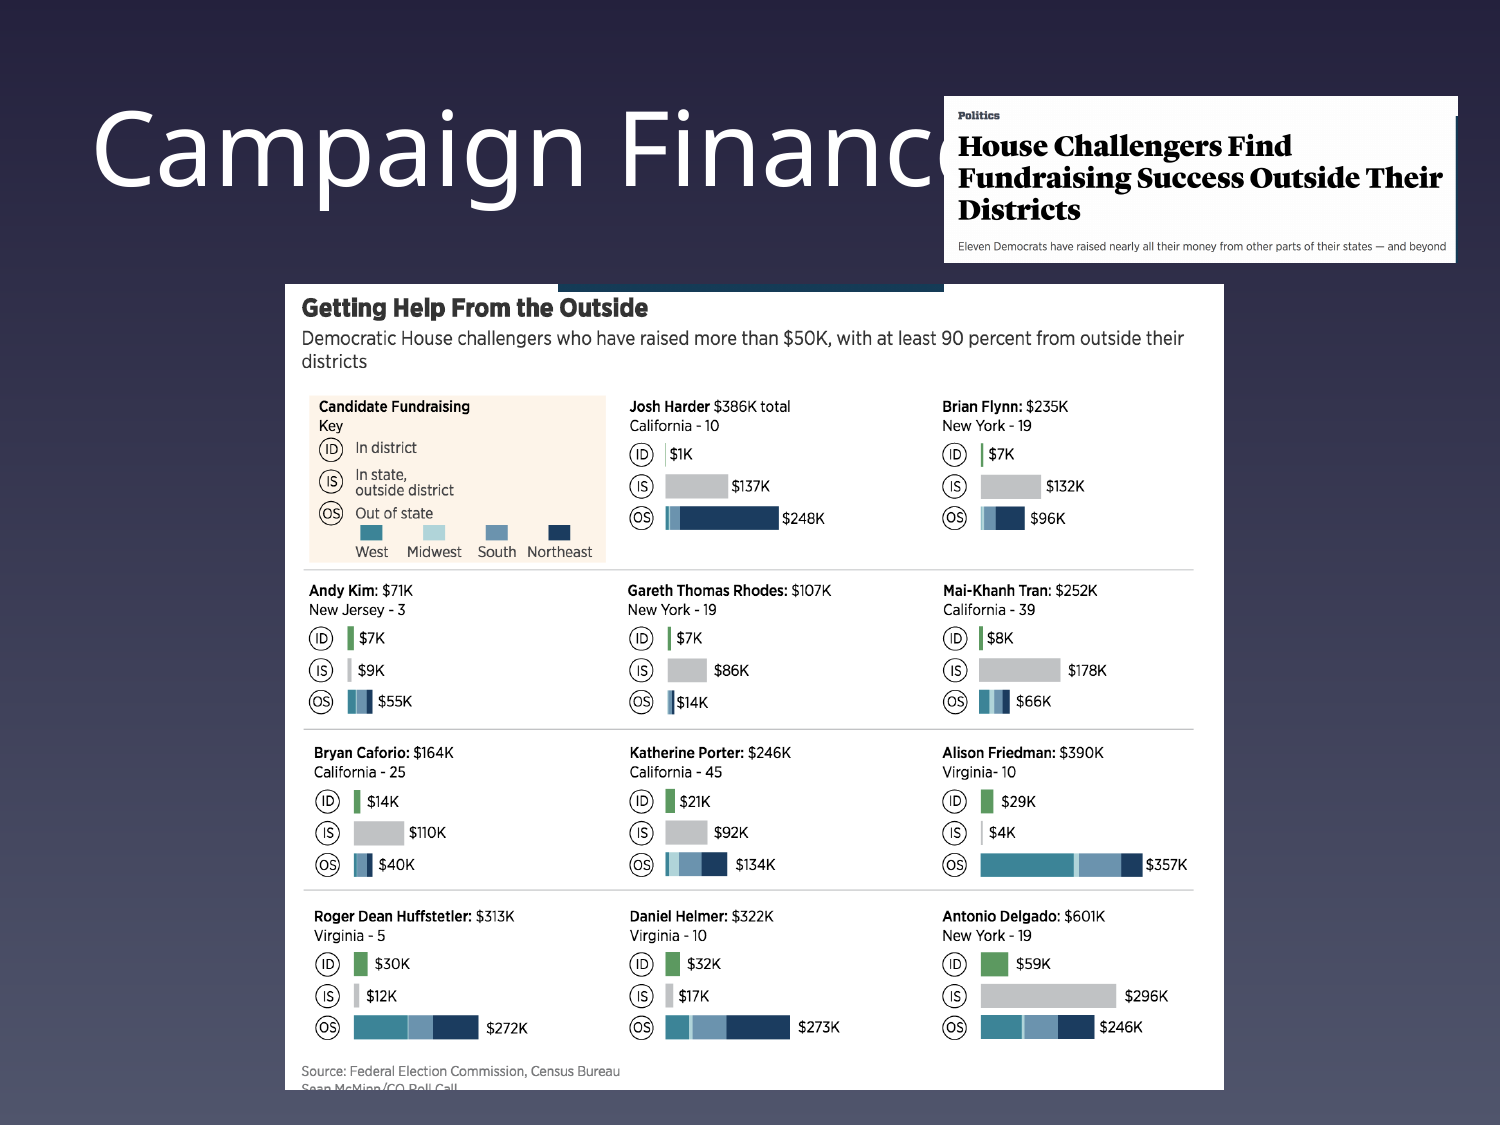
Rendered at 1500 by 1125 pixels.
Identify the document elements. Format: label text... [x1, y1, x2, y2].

title Campaign Finance [75, 75, 1425, 263]
picture [285, 284, 1224, 1090]
picture [943, 96, 1458, 263]
